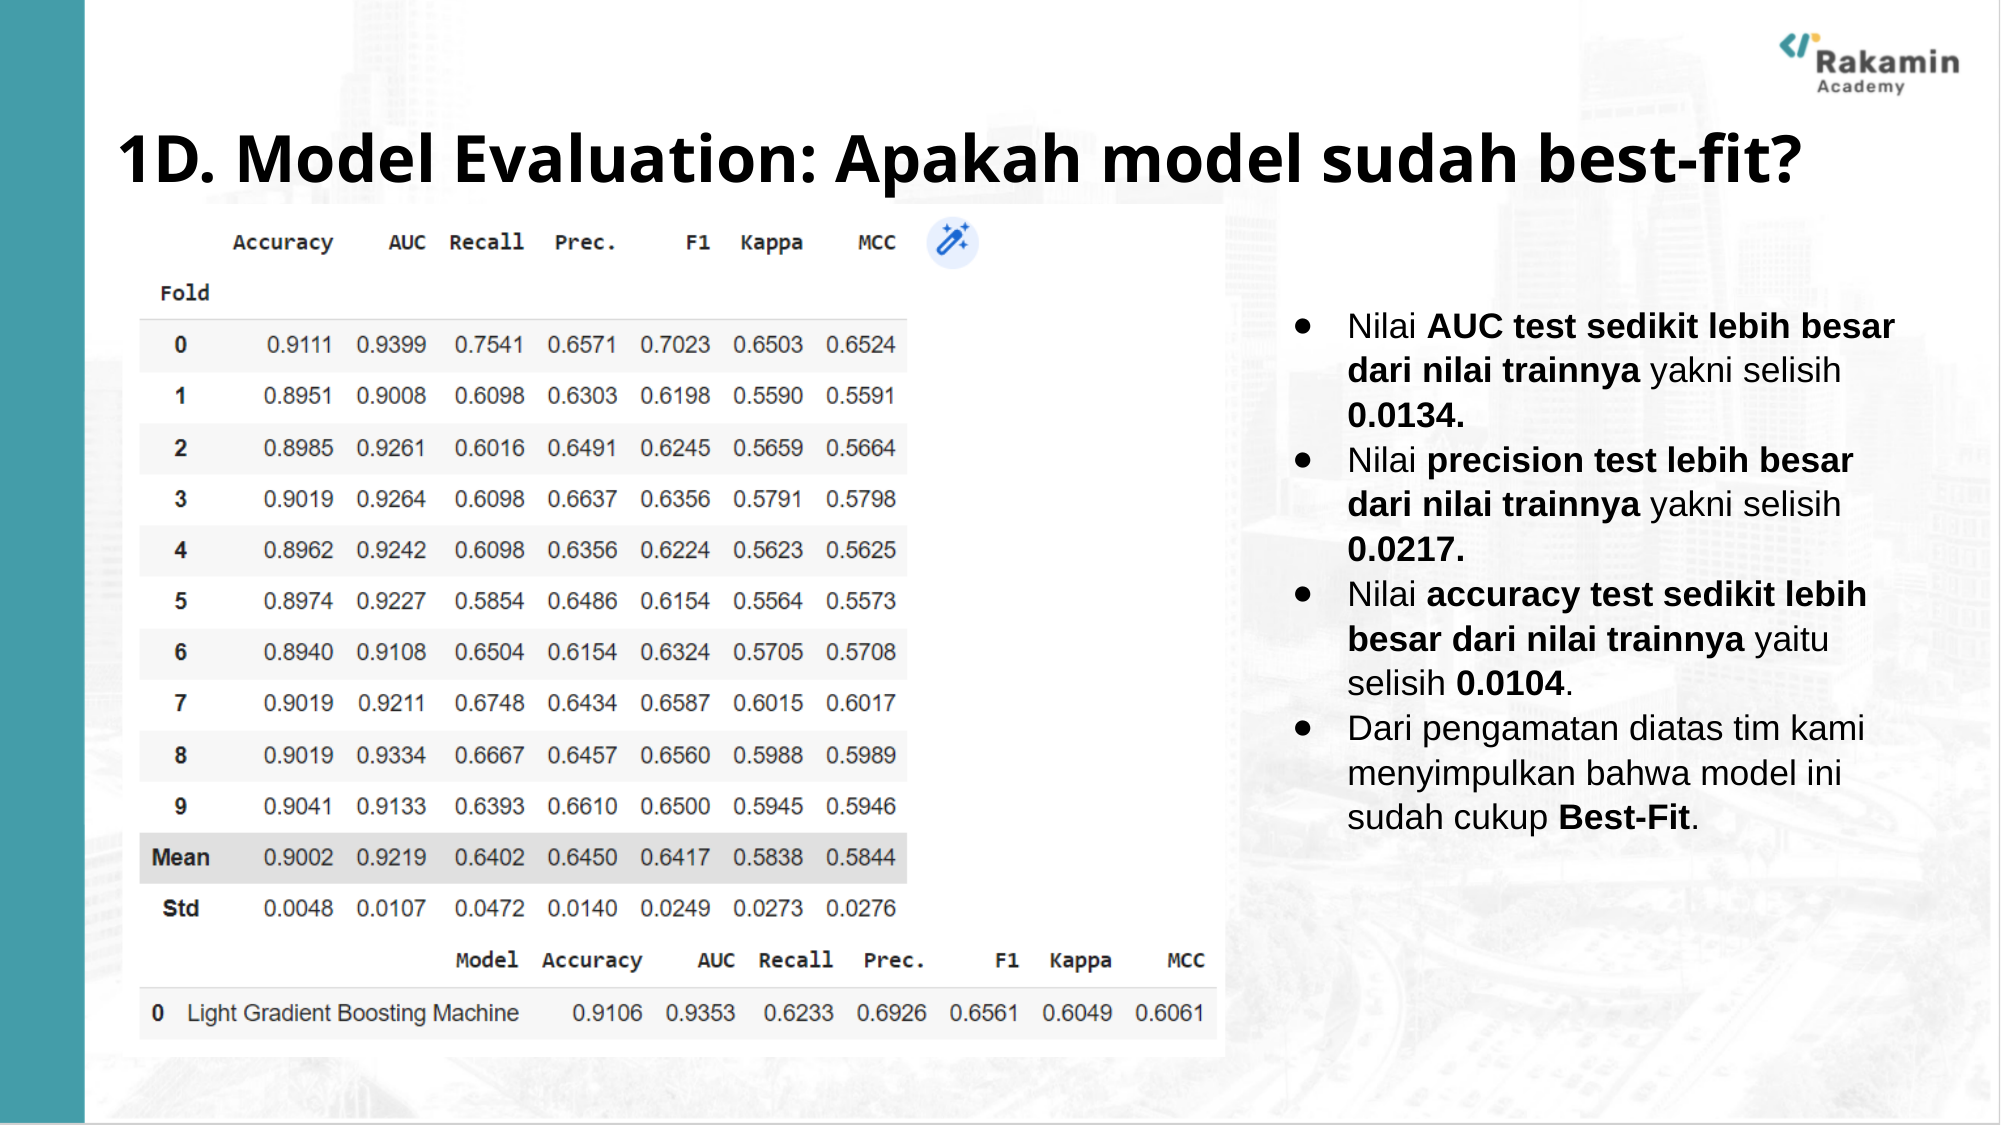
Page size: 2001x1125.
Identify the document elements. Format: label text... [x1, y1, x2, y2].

title 1D. Model Evaluation: Apakah model sudah best-fit? [96, 97, 1932, 223]
picture [0, 0, 2001, 1125]
list Nilai AUC test sedikit lebih besar dari nilai trainnya yakni selisih 0.0134. Nilai precision test lebih besar dari nilai trainnya yakni selisih 0.0217. Nilai accuracy test sedikit lebih besar dari nilai trainnya yaitu selisih 0.0104. Dari pengamatan diatas tim kami menyimpulkan bahwa model ini sudah cukup Best-Fit. [1252, 280, 1932, 1028]
